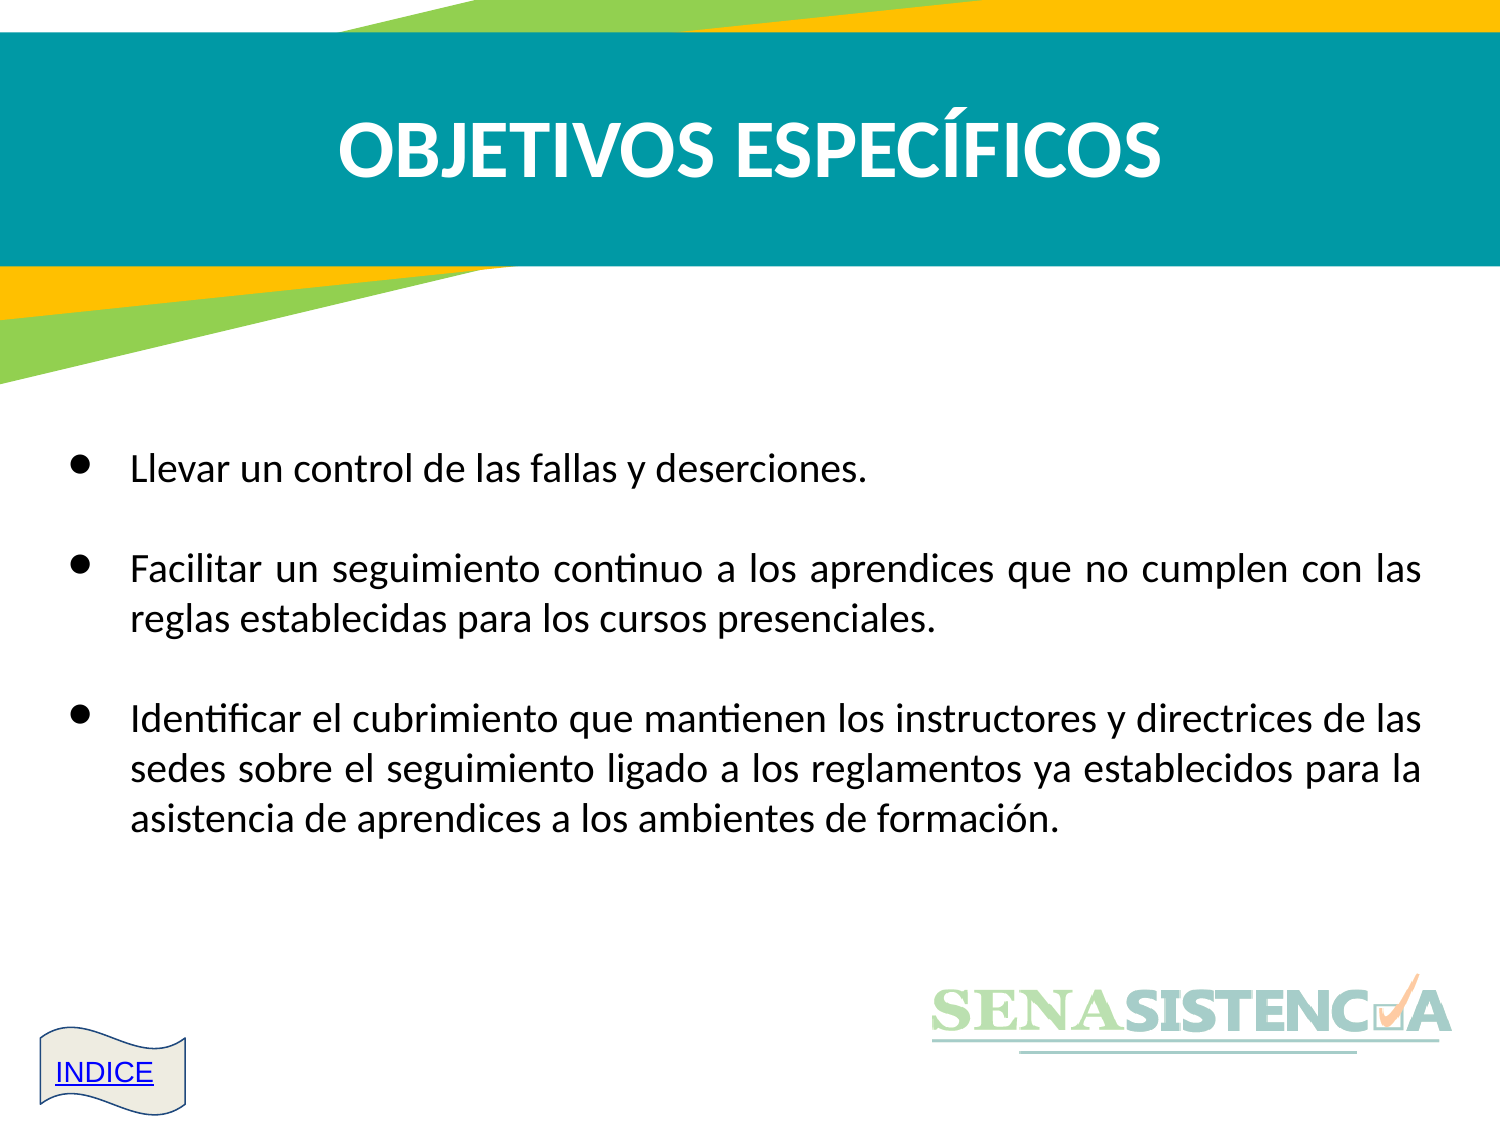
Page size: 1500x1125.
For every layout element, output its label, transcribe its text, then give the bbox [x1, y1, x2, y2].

text_box INDICE [40, 1027, 186, 1115]
picture [903, 944, 1500, 1125]
text_box Llevar un control de las fallas y deserciones. Facilitar un seguimiento continuo a los aprendices que no cumplen con las reglas establecidas para los cursos presenciales. Identificar el cubrimiento que mantienen los instructores y directrices de las sedes sobre el seguimiento ligado a los reglamentos ya establecidos para la asistencia de aprendices a los ambientes de formación. [40, 433, 1438, 946]
text_box OBJETIVOS ESPECÍFICOS [0, 94, 1500, 195]
